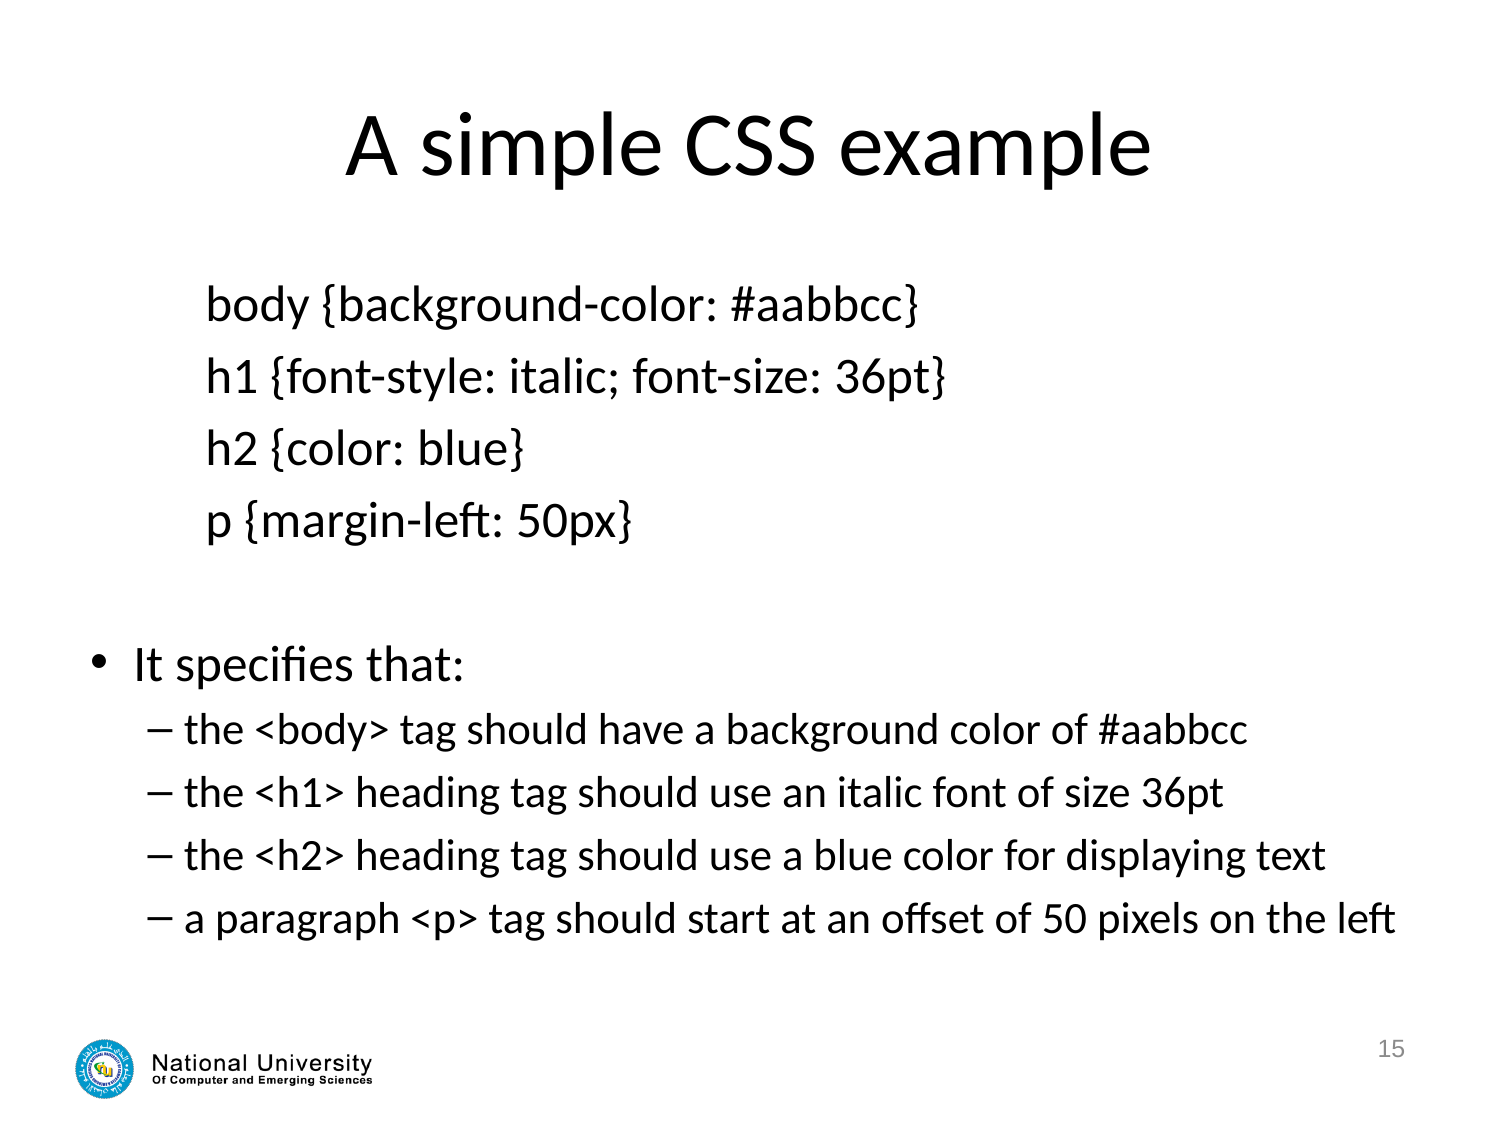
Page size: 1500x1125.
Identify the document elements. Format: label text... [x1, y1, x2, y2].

picture [111, 1074, 134, 1099]
title A simple CSS example [75, 45, 1425, 233]
picture [151, 1034, 382, 1104]
picture [87, 1052, 122, 1086]
picture [75, 1039, 98, 1065]
picture [111, 1039, 134, 1064]
picture [75, 1075, 100, 1099]
slide_number 15 [1362, 1025, 1450, 1100]
list body {background-color: #aabbcc} h1 {font-style: italic; font-size: 36pt} h2 {color: blue} p {margin-left: 50px} It specifies that: the <body> tag should have a background color of #aabbcc the <h1> heading tag should use an italic font of size 36pt the <h2> heading tag should use a blue color for displaying text a paragraph <p> tag should start at an offset of 50 pixels on the left [75, 262, 1425, 1005]
